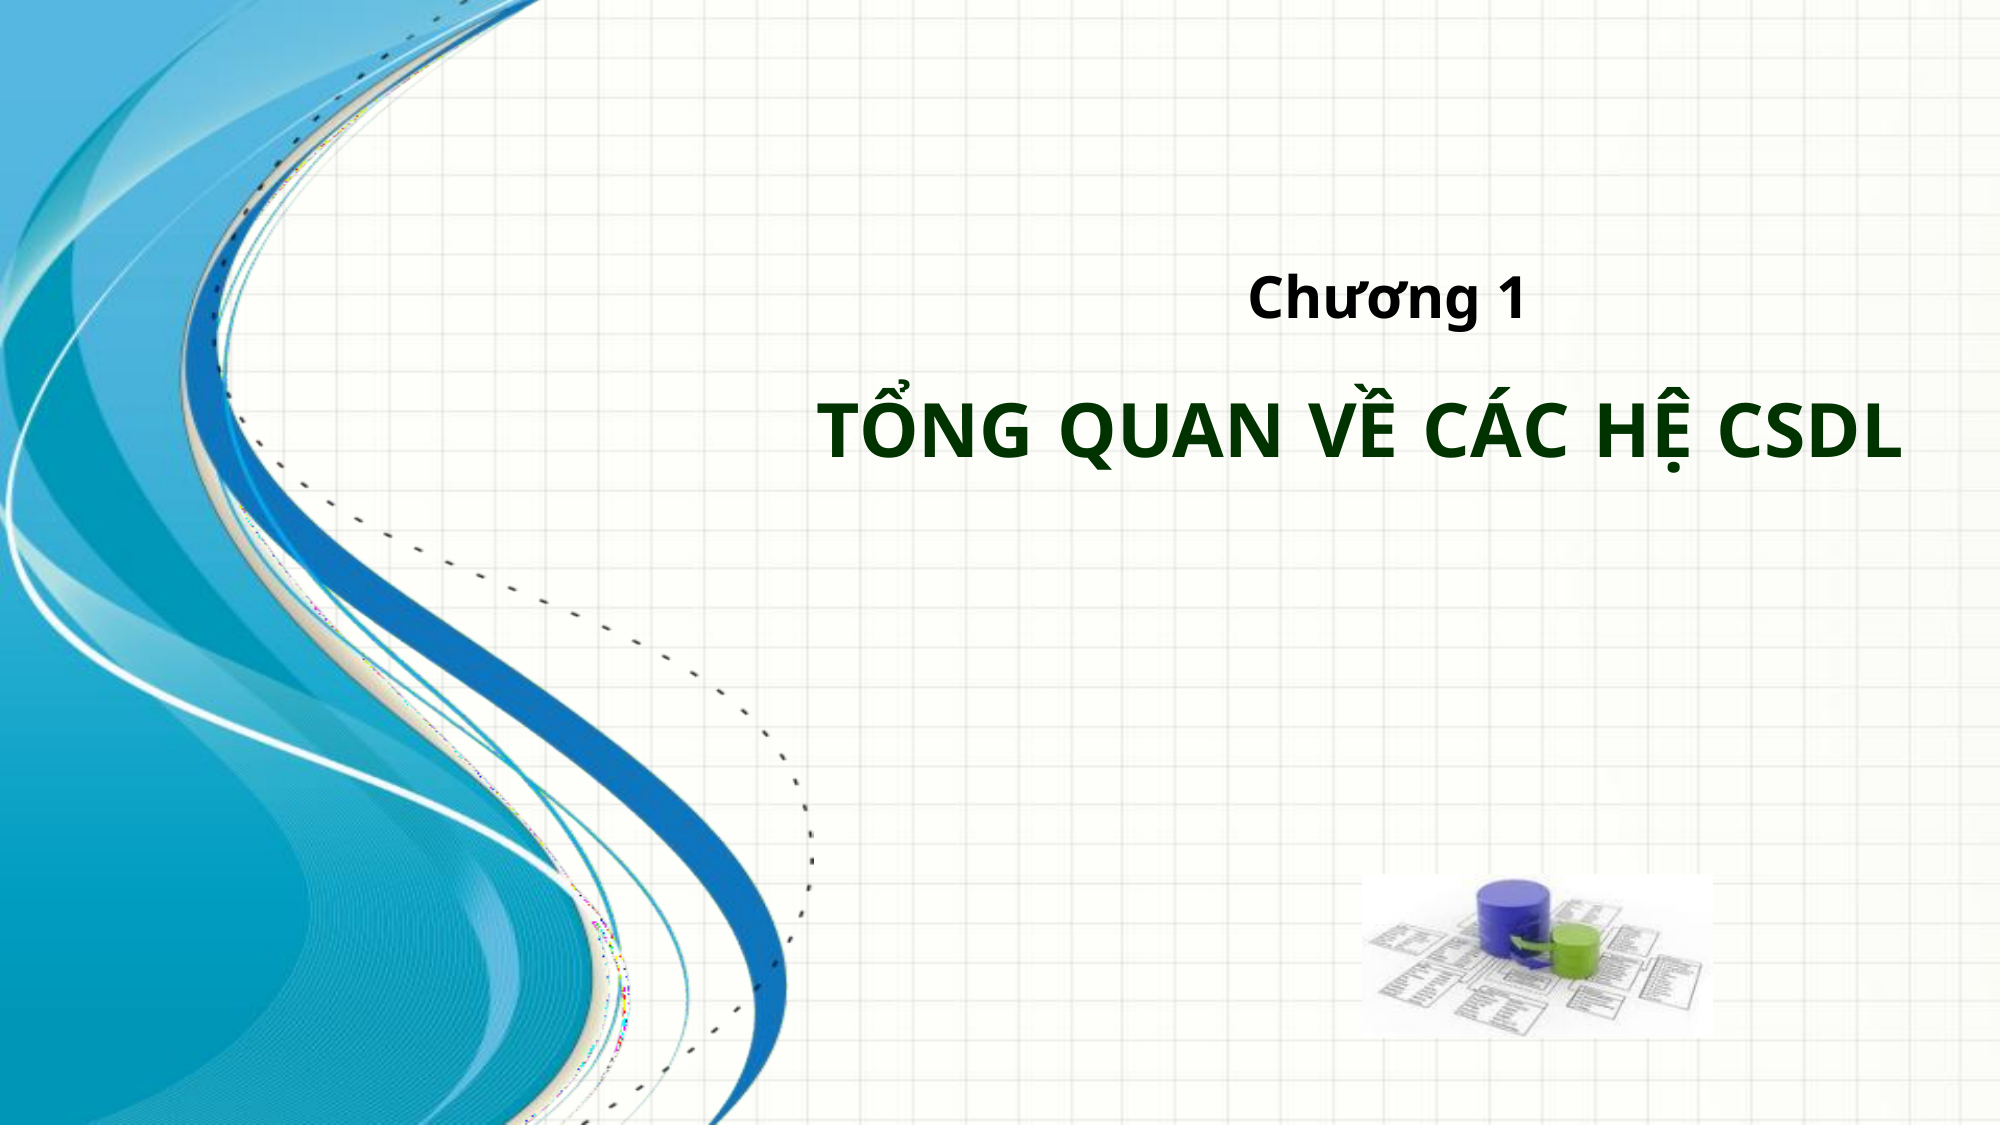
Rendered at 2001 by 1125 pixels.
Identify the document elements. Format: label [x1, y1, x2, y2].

text_box [0, 0, 2000, 1125]
picture [1362, 874, 1713, 1038]
